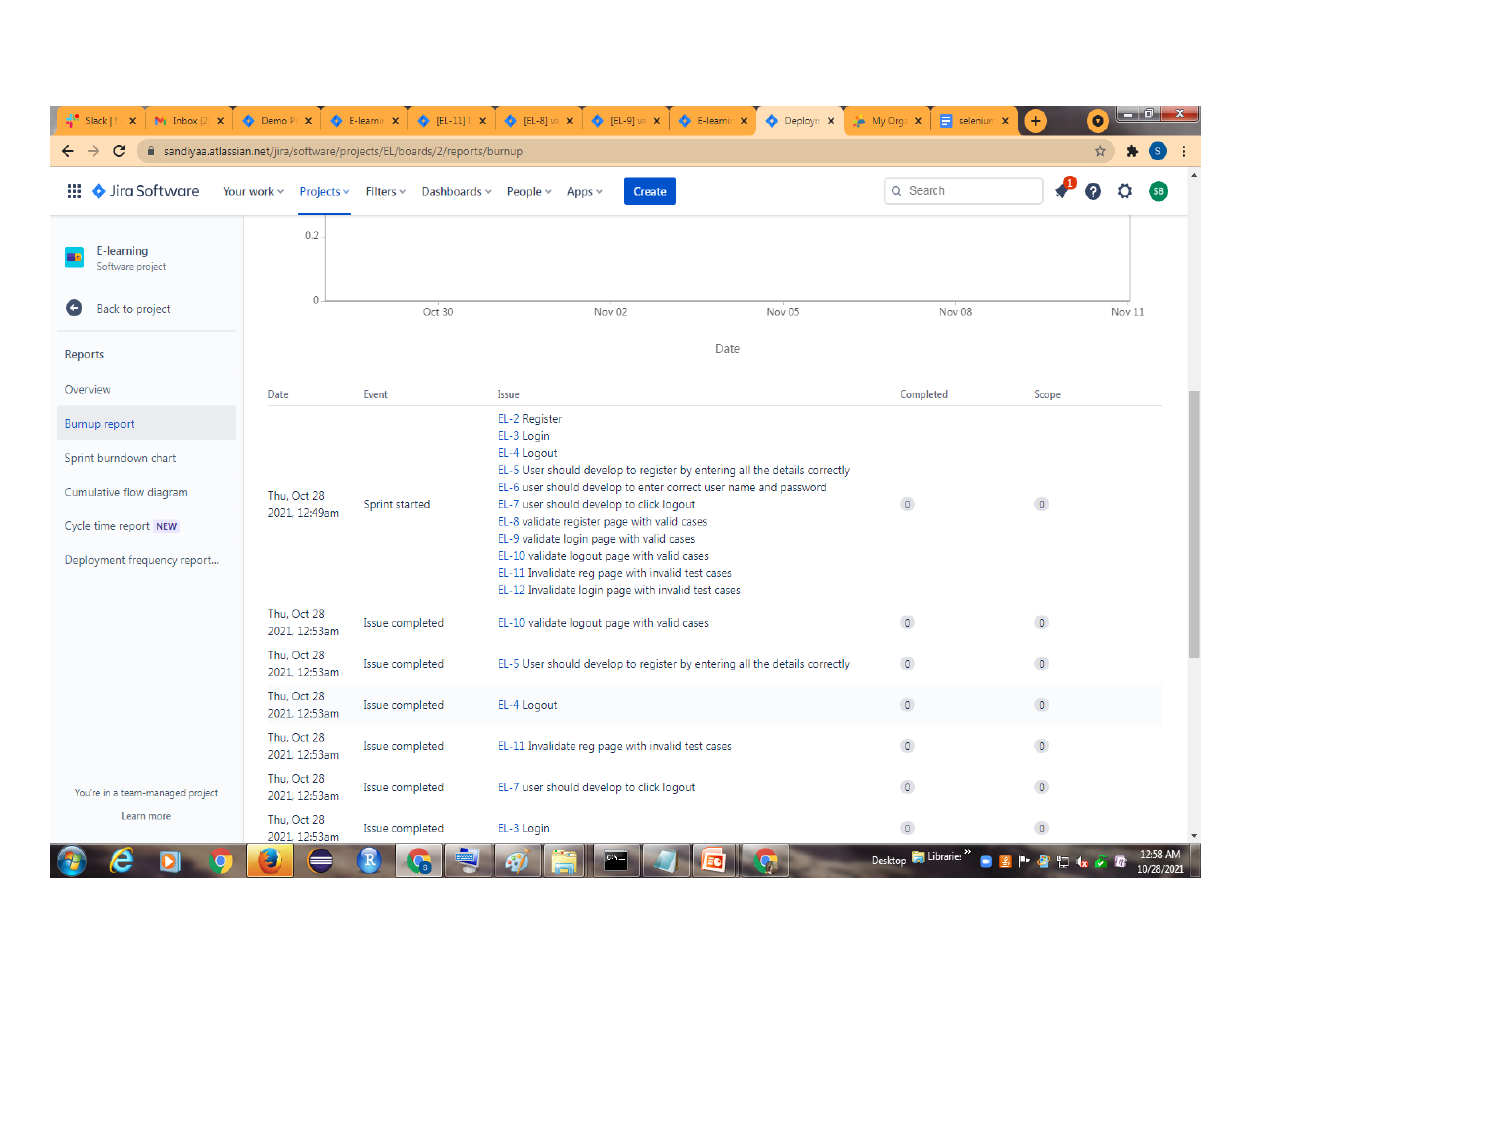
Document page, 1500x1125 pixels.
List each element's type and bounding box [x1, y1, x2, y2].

picture [49, 106, 1451, 1019]
